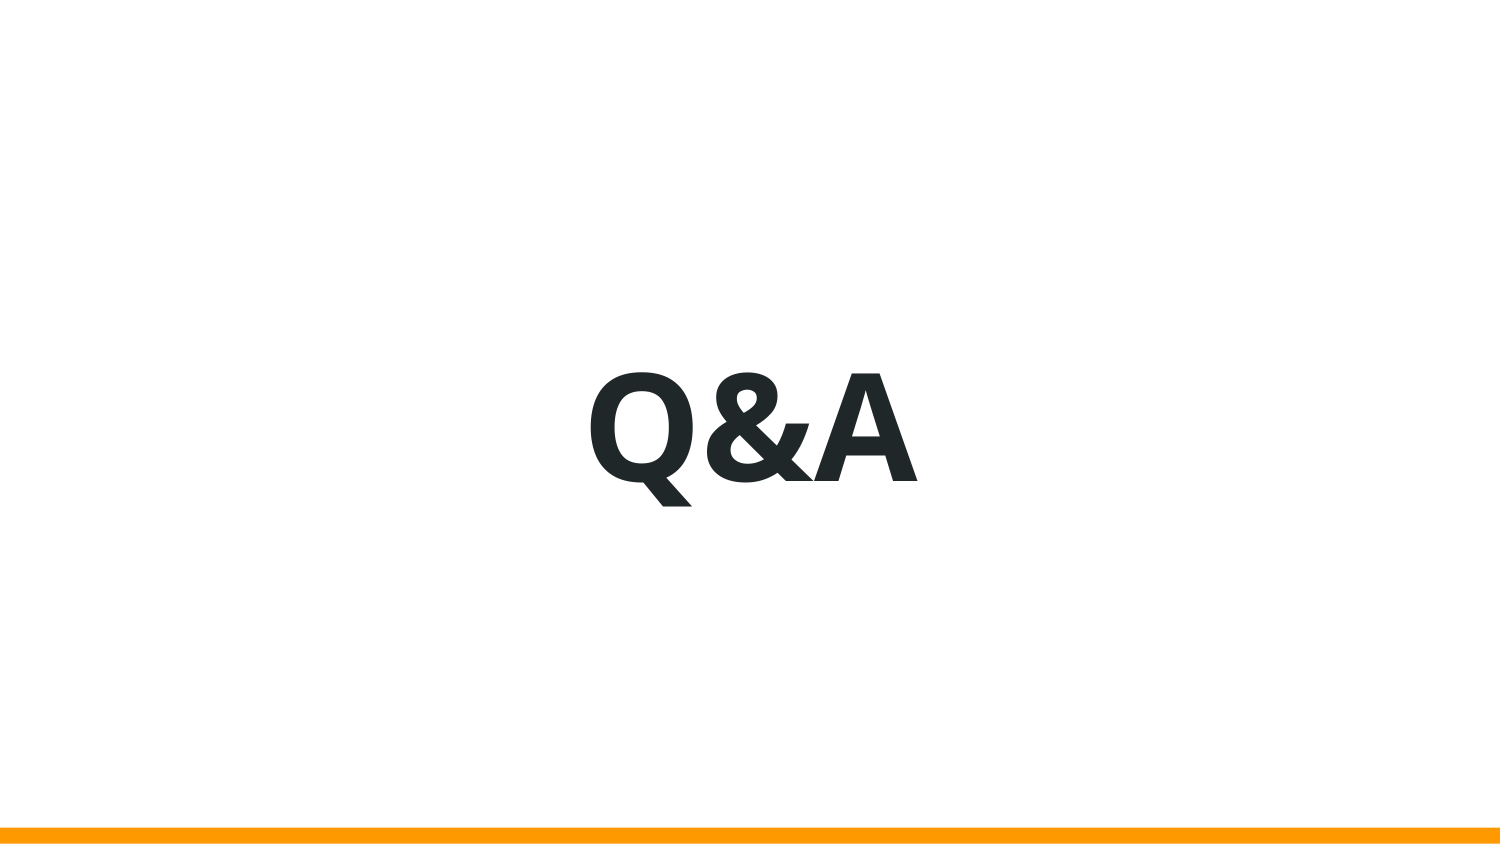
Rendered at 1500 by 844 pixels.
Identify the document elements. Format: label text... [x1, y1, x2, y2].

title Q&A [51, 264, 1449, 580]
